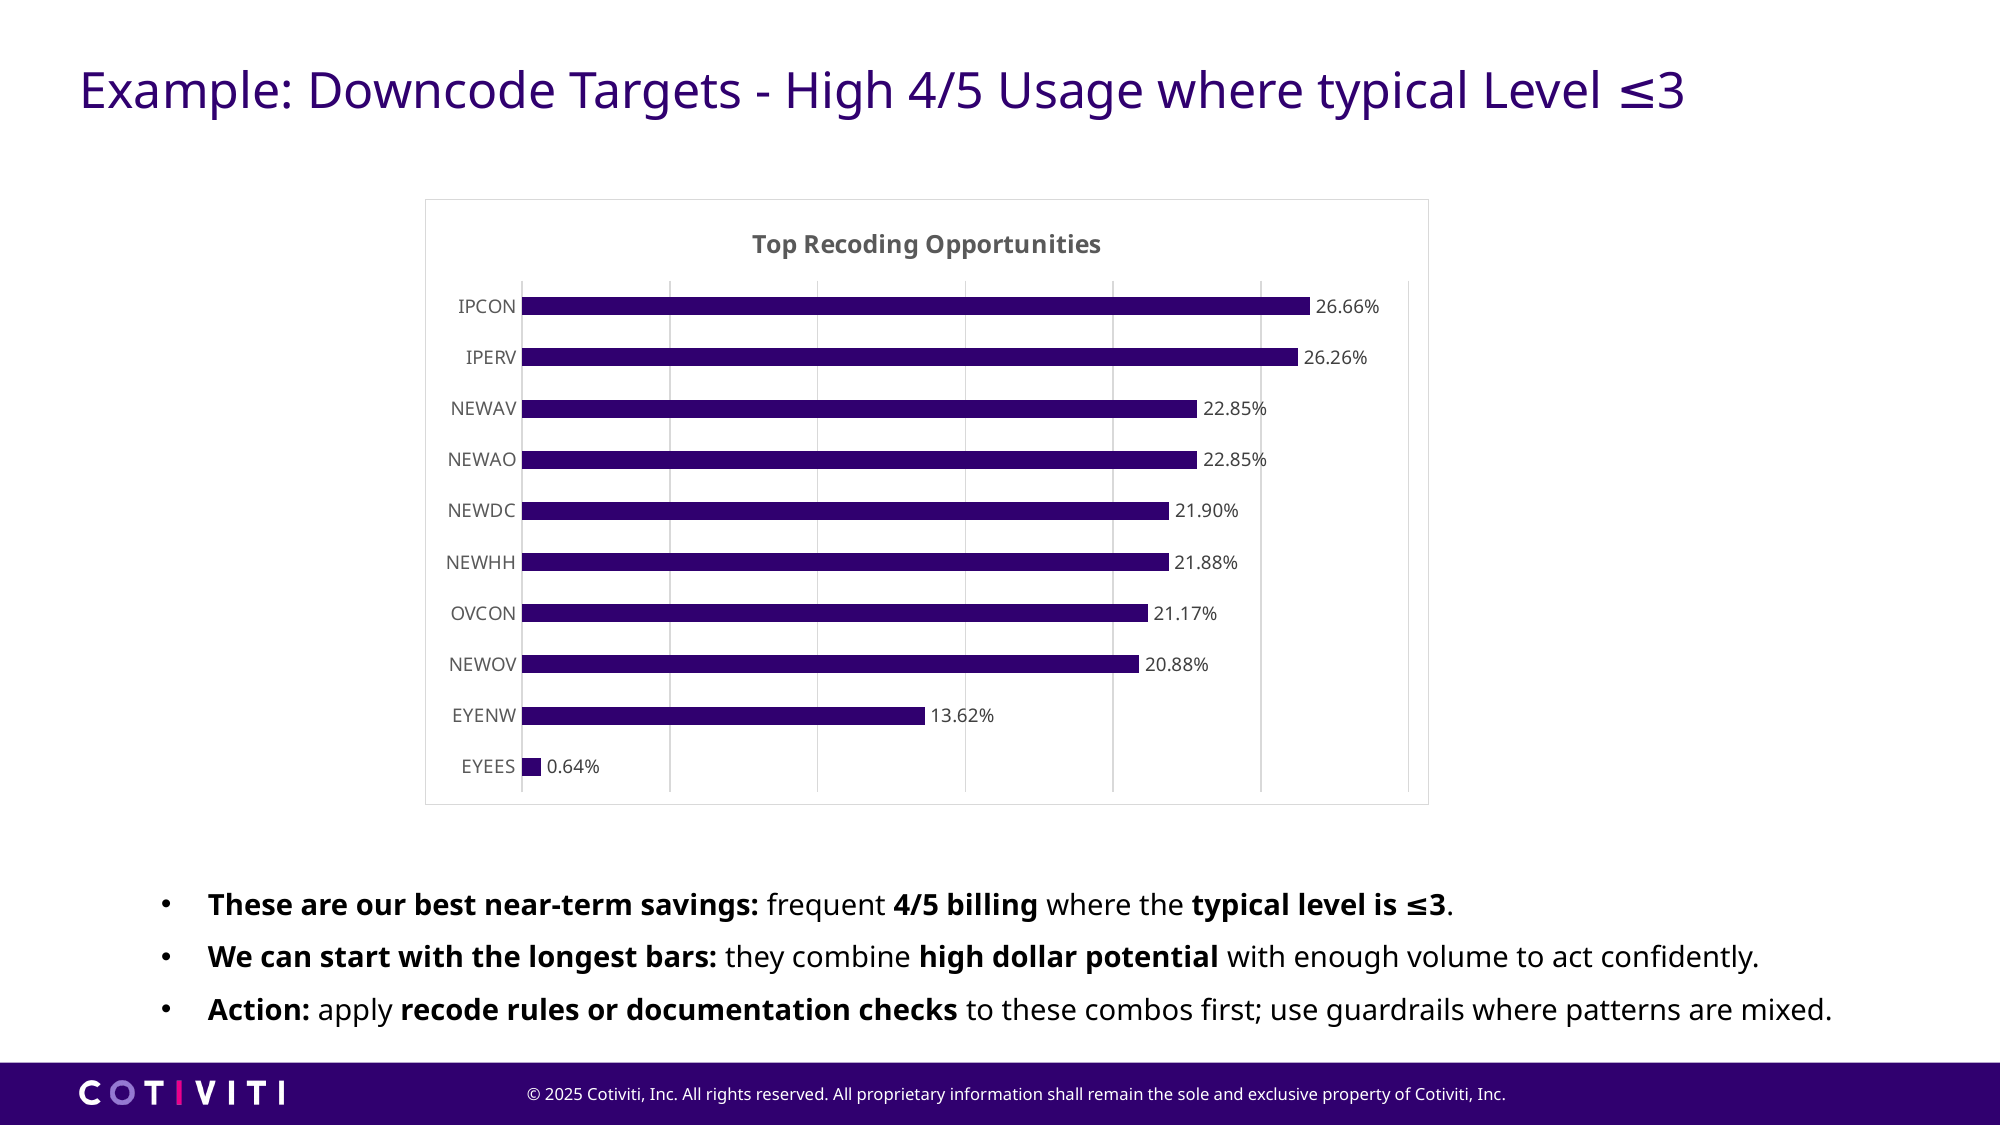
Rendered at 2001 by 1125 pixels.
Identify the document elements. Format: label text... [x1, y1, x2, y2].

title Example: Downcode Targets - High 4/5 Usage where typical Level ≤3 [79, 65, 1877, 122]
chart [425, 198, 1429, 805]
text_box These are our best near-term savings: frequent 4/5 billing where the typical level is ≤3. We can start with the longest bars: they combine high dollar potential with enough volume to act confidently. Action: apply recode rules or documentation checks to these combos first; use guardrails where patterns are mixed. [146, 861, 1849, 1034]
picture [79, 1080, 284, 1105]
